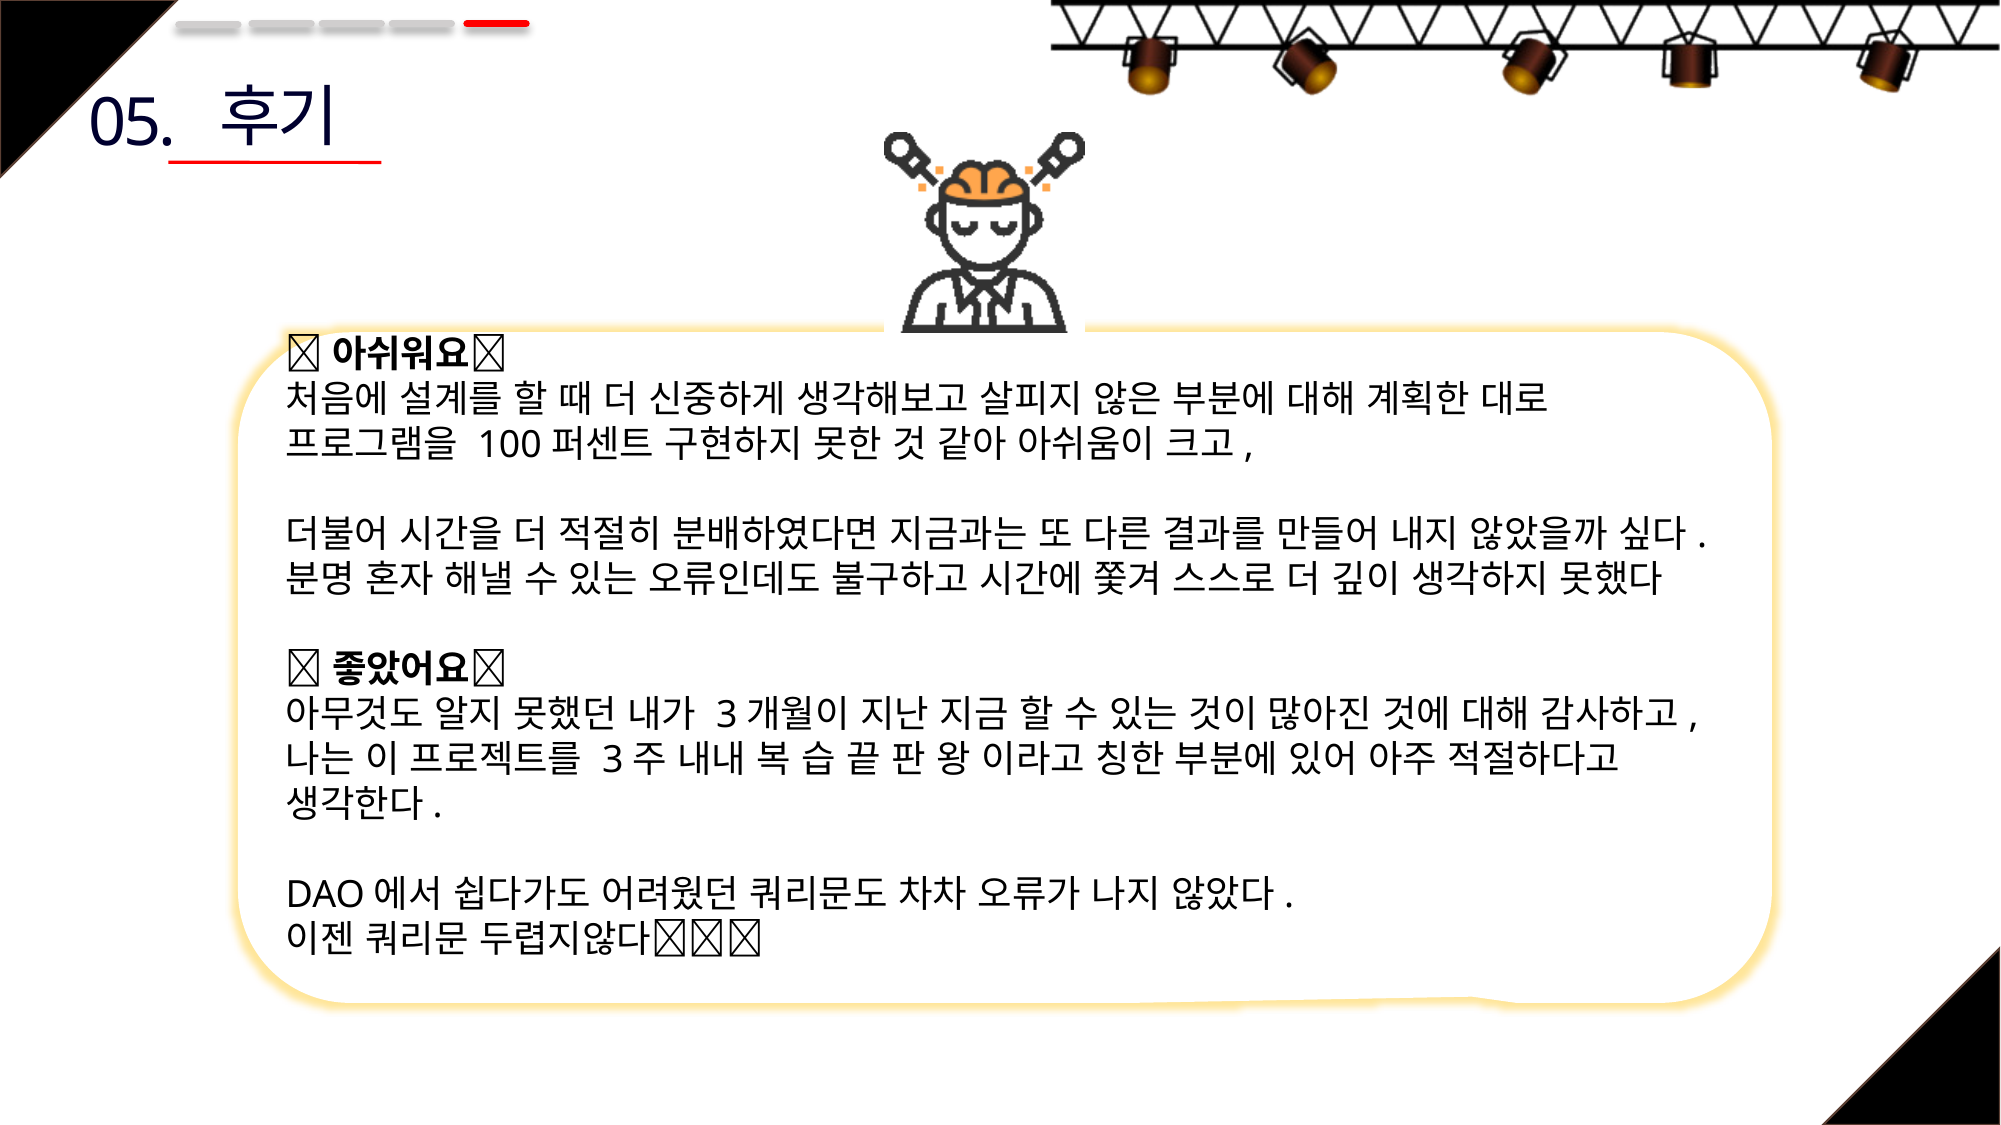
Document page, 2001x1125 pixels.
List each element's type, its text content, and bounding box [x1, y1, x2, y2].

text_box 후기 [204, 66, 354, 161]
text_box 05. [73, 71, 192, 167]
picture [884, 0, 2000, 711]
text_box 아쉬워요 처음에 설계를 할 때 더 신중하게 생각해보고 살피지 않은 부분에 대해 계획한 대로 프로그램을 100퍼센트 구현하지 못한 것 같아 아쉬움이 크고, 더불어 시간을 더 적절히 분배하였다면 지금과는 또 다른 결과를 만들어 내지 않았을까 싶다. 분명 혼자 해낼 수 있는 오류인데도 불구하고 시간에 쫓겨 스스로 더 깊이 생각하지 못했다 좋았어요 아무것도 알지 못했던 내가 3개월이 지난 지금 할 수 있는 것이 많아진 것에 대해 감사하고,나는 이 프로젝트를 3주 내내 복 습 끝 판 왕 이라고 칭한 부분에 있어 아주 적절하다고 생각한다. DAO에서 쉽다가도 어려웠던 쿼리문도 차차 오류가 나지 않았다. 이젠 쿼리문 두렵지않다 [236, 331, 1773, 1004]
